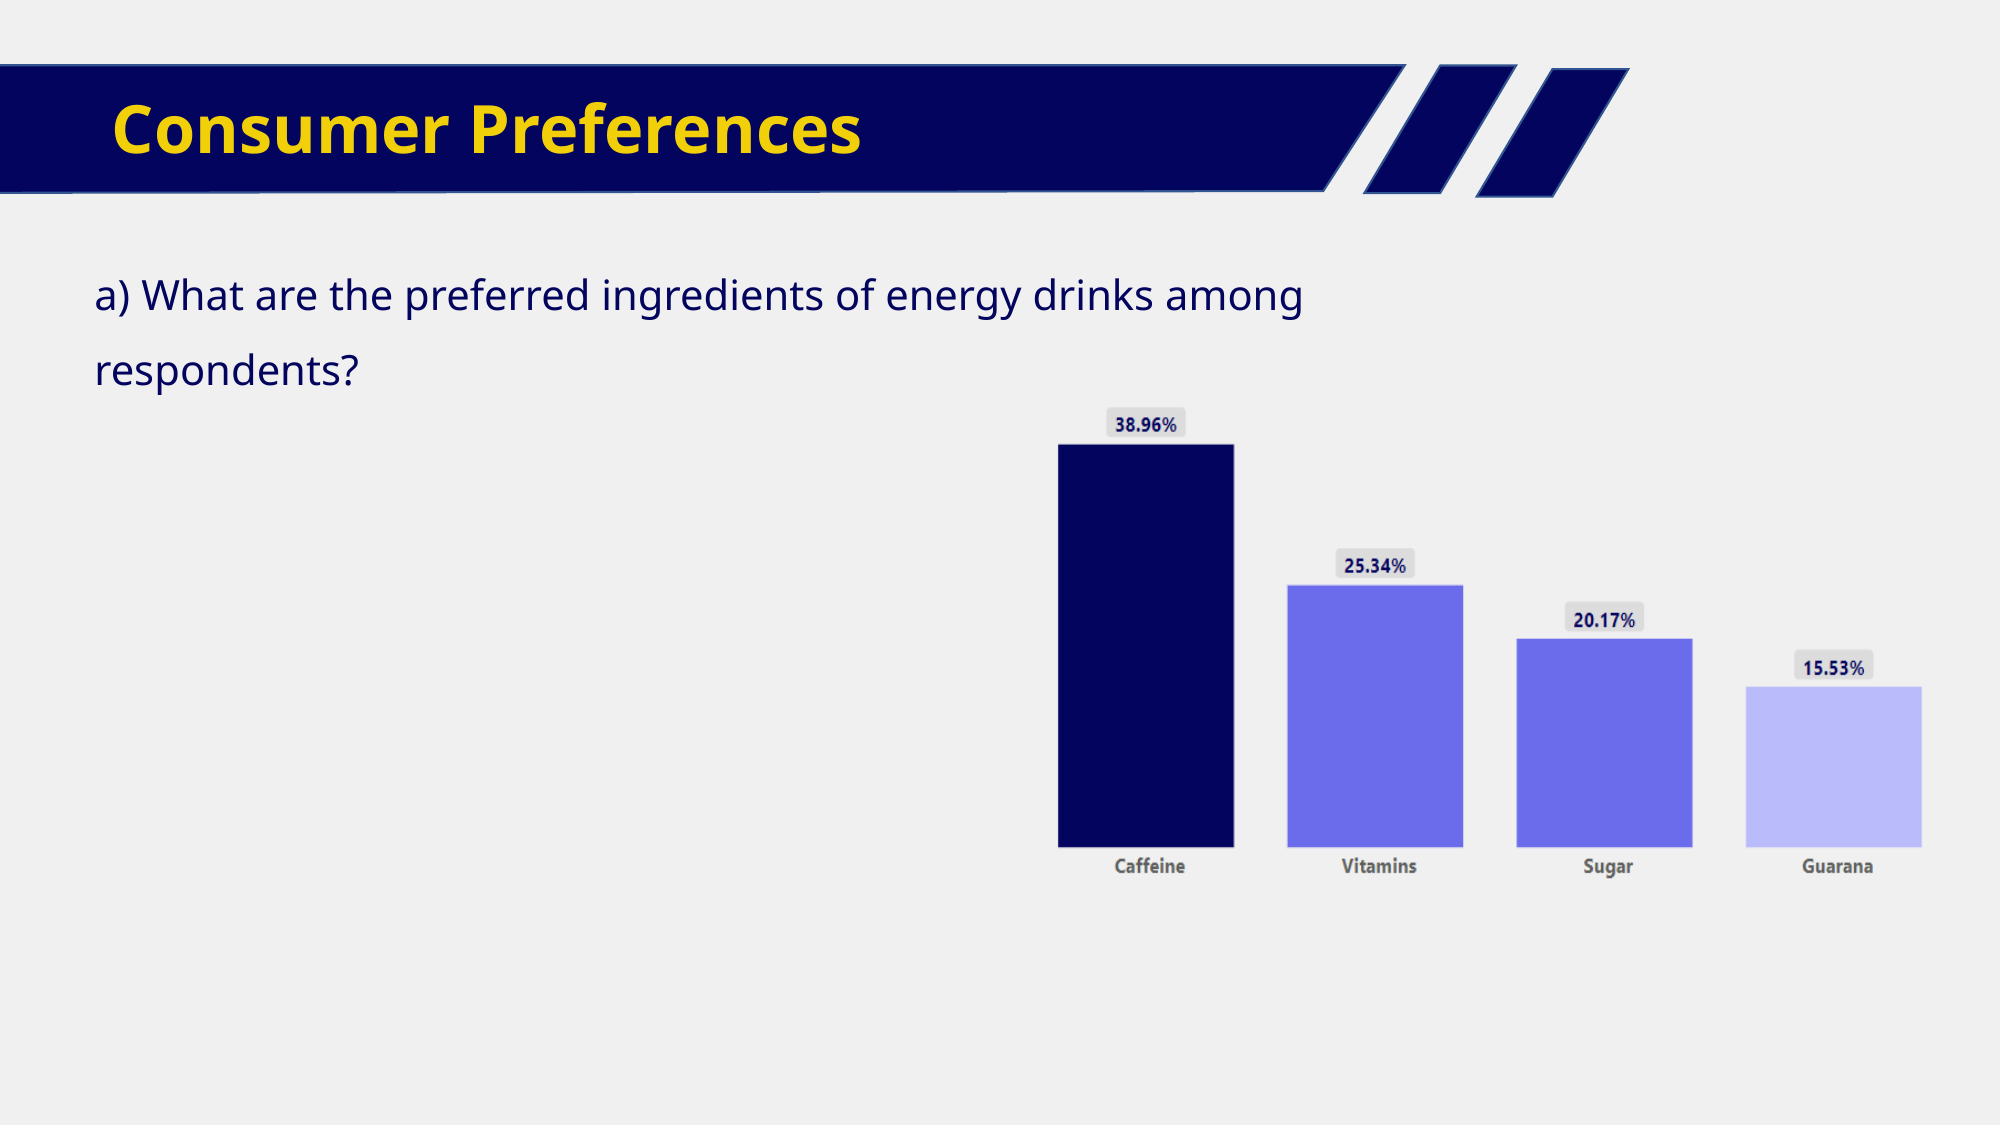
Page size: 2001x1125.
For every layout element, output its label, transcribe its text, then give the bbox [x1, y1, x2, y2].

text_box a) What are the preferred ingredients of energy drinks among respondents? [79, 236, 1486, 402]
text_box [0, 65, 1629, 197]
picture [1034, 369, 1941, 969]
